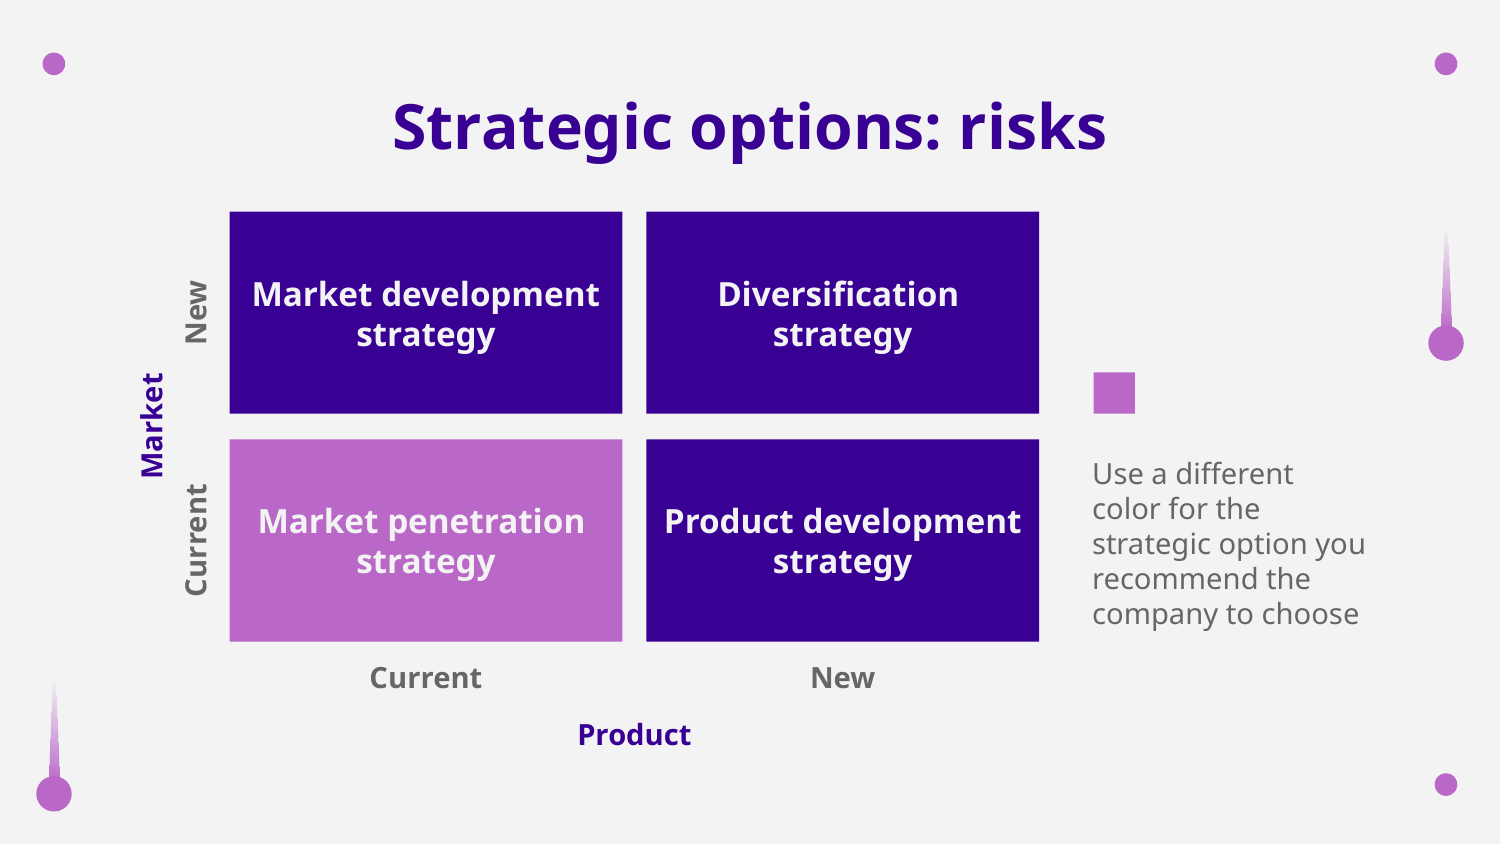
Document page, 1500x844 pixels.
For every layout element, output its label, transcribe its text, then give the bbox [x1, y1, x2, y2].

text_box Current [171, 433, 218, 648]
text_box Market development strategy [229, 211, 623, 414]
text_box Market penetration strategy [229, 439, 623, 642]
text_box Current [318, 654, 534, 700]
text_box Diversification strategy [646, 211, 1040, 414]
text_box New [735, 654, 951, 700]
text_box Use a different color for the strategic option you recommend the company to choose [1077, 440, 1383, 643]
title Strategic options: risks [116, 88, 1383, 177]
text_box Product development strategy [646, 439, 1040, 642]
text_box Product [527, 712, 742, 755]
text_box New [171, 205, 218, 421]
text_box [1093, 372, 1135, 414]
text_box Market [129, 319, 172, 534]
